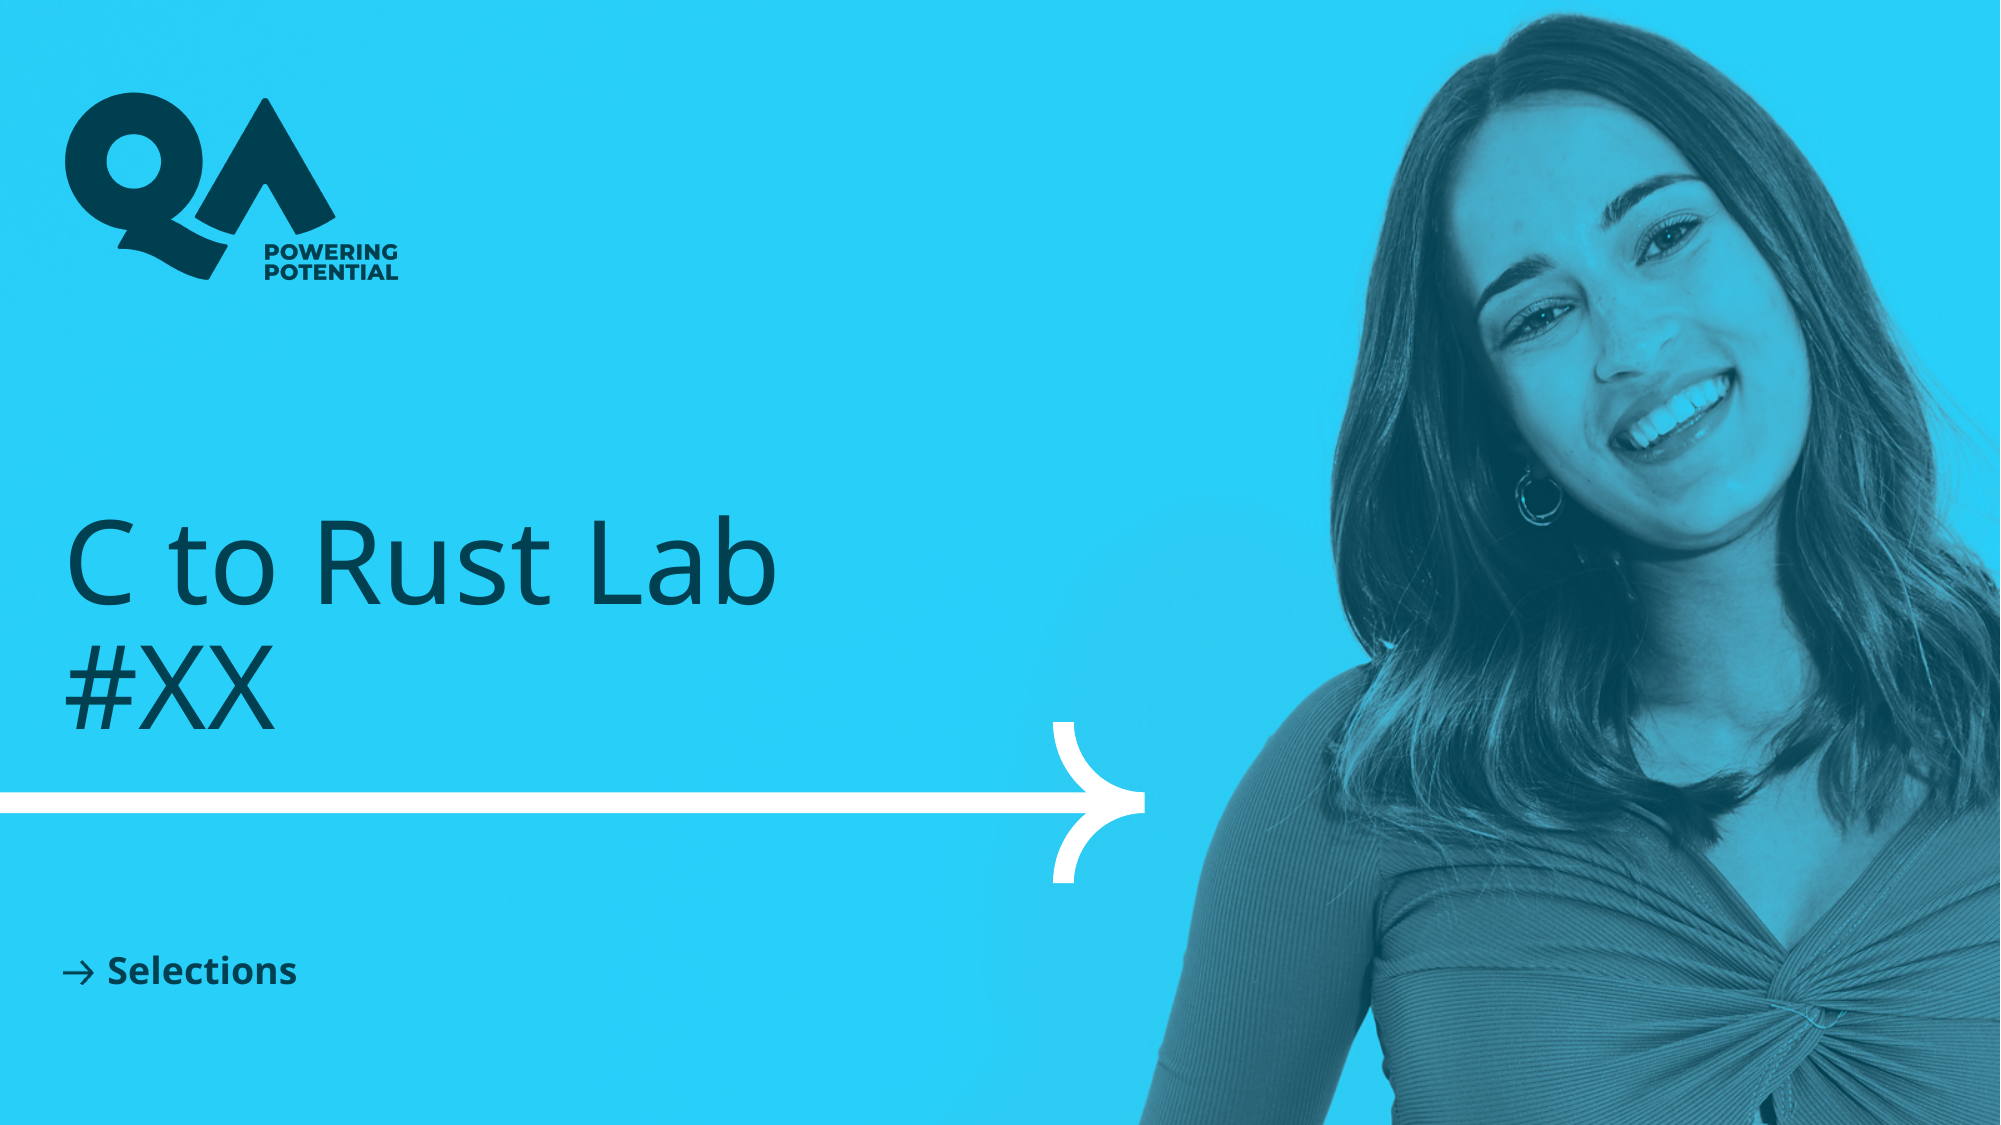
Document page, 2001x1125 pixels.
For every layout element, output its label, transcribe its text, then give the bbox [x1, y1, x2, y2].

list Selections [63, 946, 987, 1063]
picture [0, 0, 2000, 1125]
title C to Rust Lab #XX [63, 379, 987, 753]
